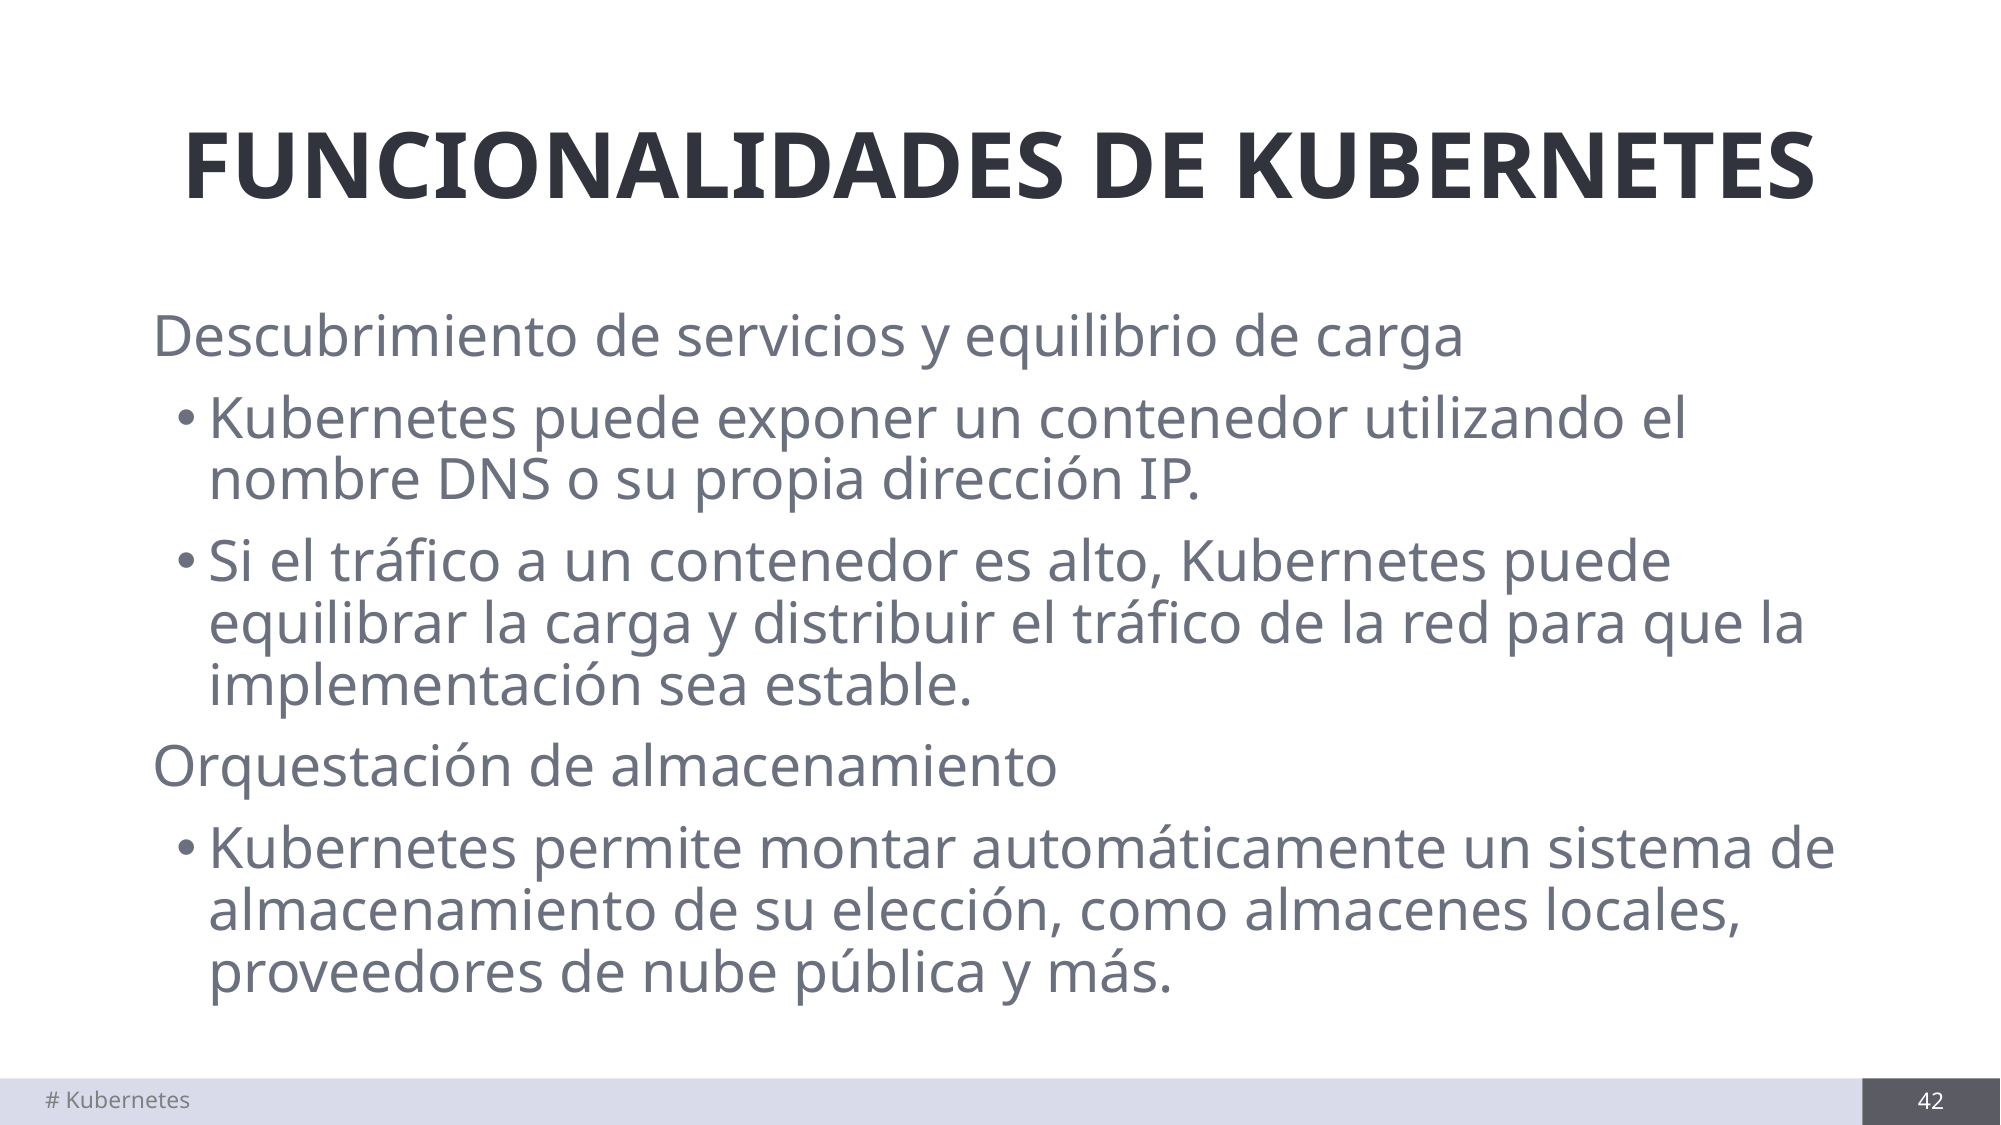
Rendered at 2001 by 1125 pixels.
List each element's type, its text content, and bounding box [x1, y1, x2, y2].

list Descubrimiento de servicios y equilibrio de carga Kubernetes puede exponer un contenedor utilizando el nombre DNS o su propia dirección IP. Si el tráfico a un contenedor es alto, Kubernetes puede equilibrar la carga y distribuir el tráfico de la red para que la implementación sea estable. Orquestación de almacenamiento Kubernetes permite montar automáticamente un sistema de almacenamiento de su elección, como almacenes locales, proveedores de nube pública y más. [137, 299, 1863, 1014]
footer # Kubernetes [0, 1078, 1862, 1125]
slide_number 42 [1862, 1078, 2000, 1125]
title FUNCIONALIDADES DE KUBERNETES [137, 59, 1863, 278]
